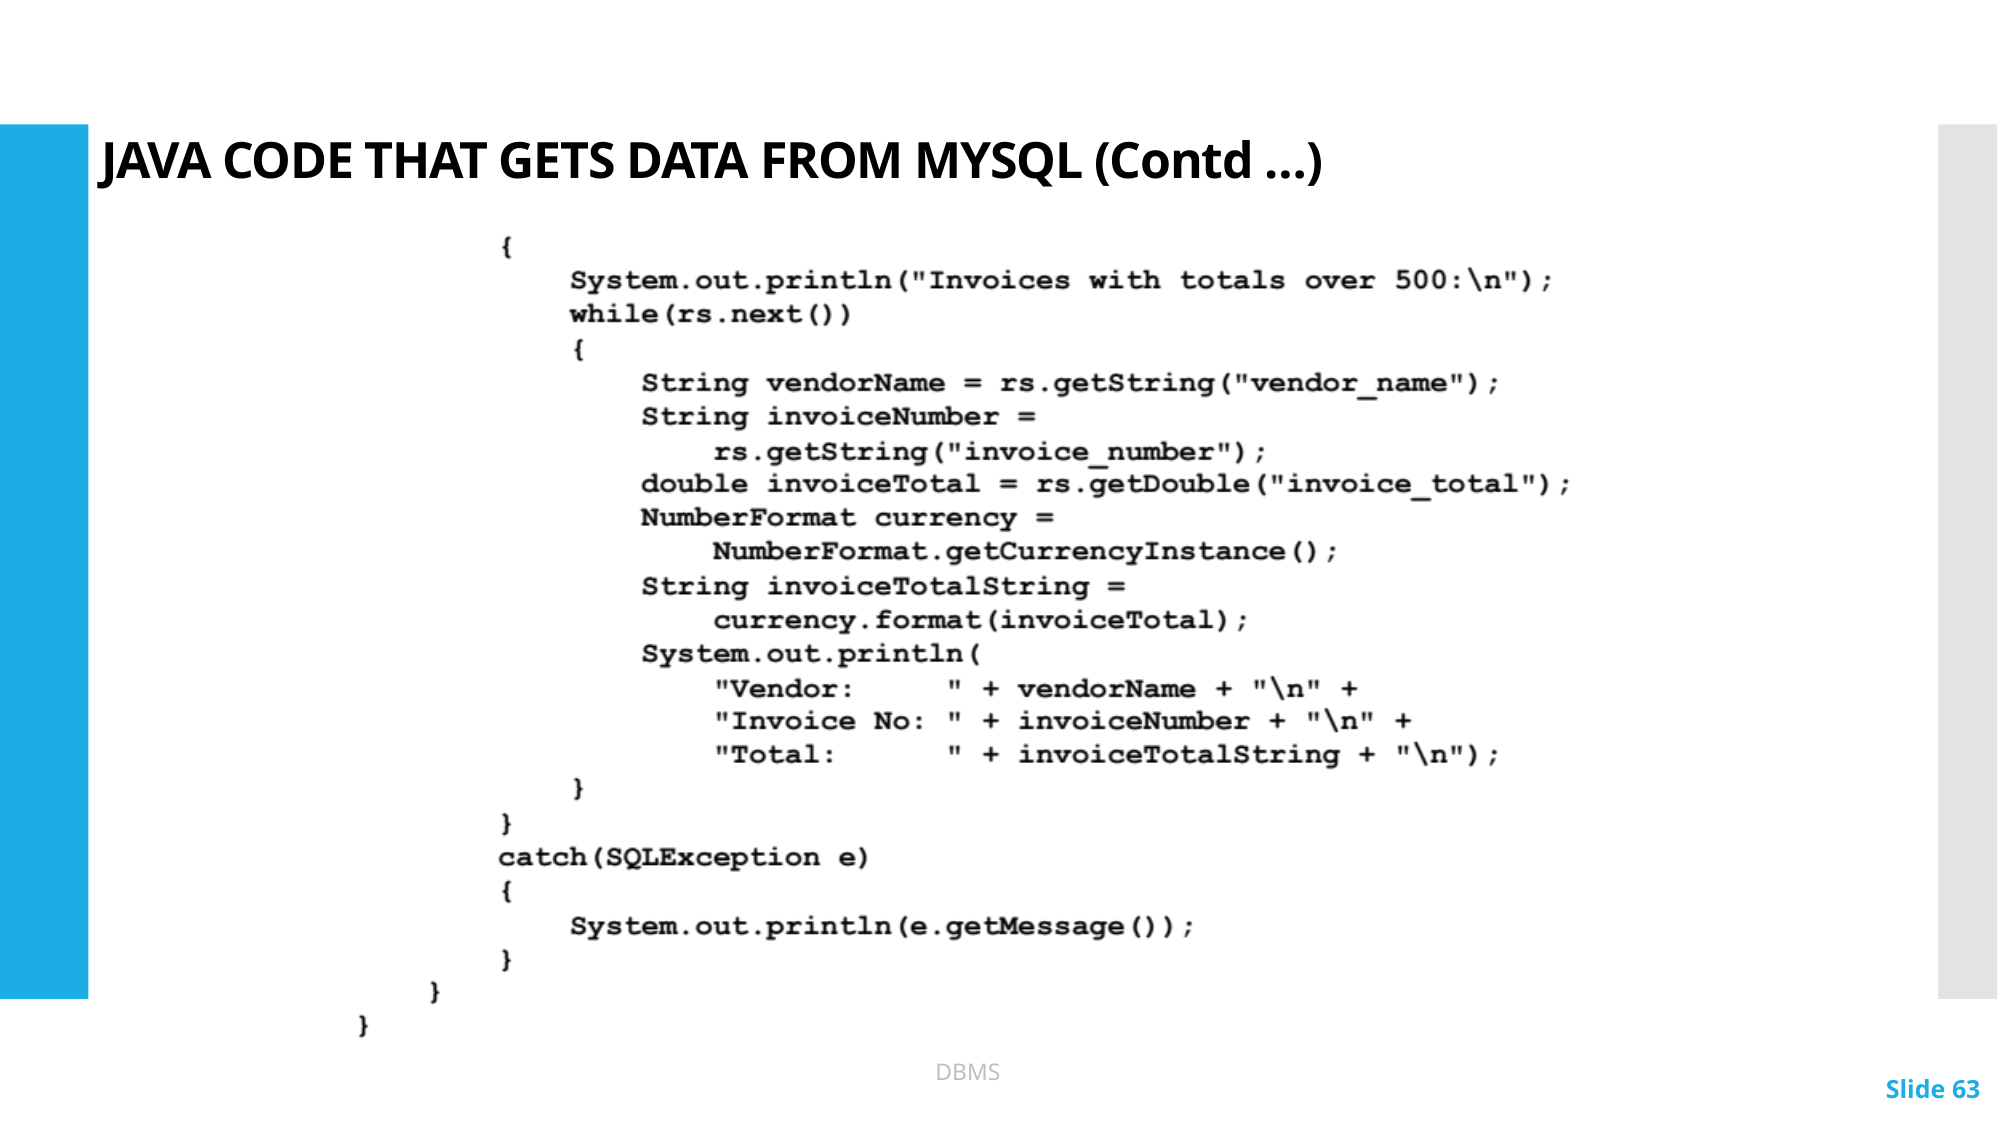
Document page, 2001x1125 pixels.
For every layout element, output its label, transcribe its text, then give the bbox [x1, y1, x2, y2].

title JAVA CODE THAT GETS DATA FROM MYSQL (Contd …) [86, 128, 1653, 189]
footer DBMS [493, 1044, 1443, 1103]
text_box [355, 231, 1581, 1042]
slide_number Slide 63 [1744, 1042, 1996, 1103]
